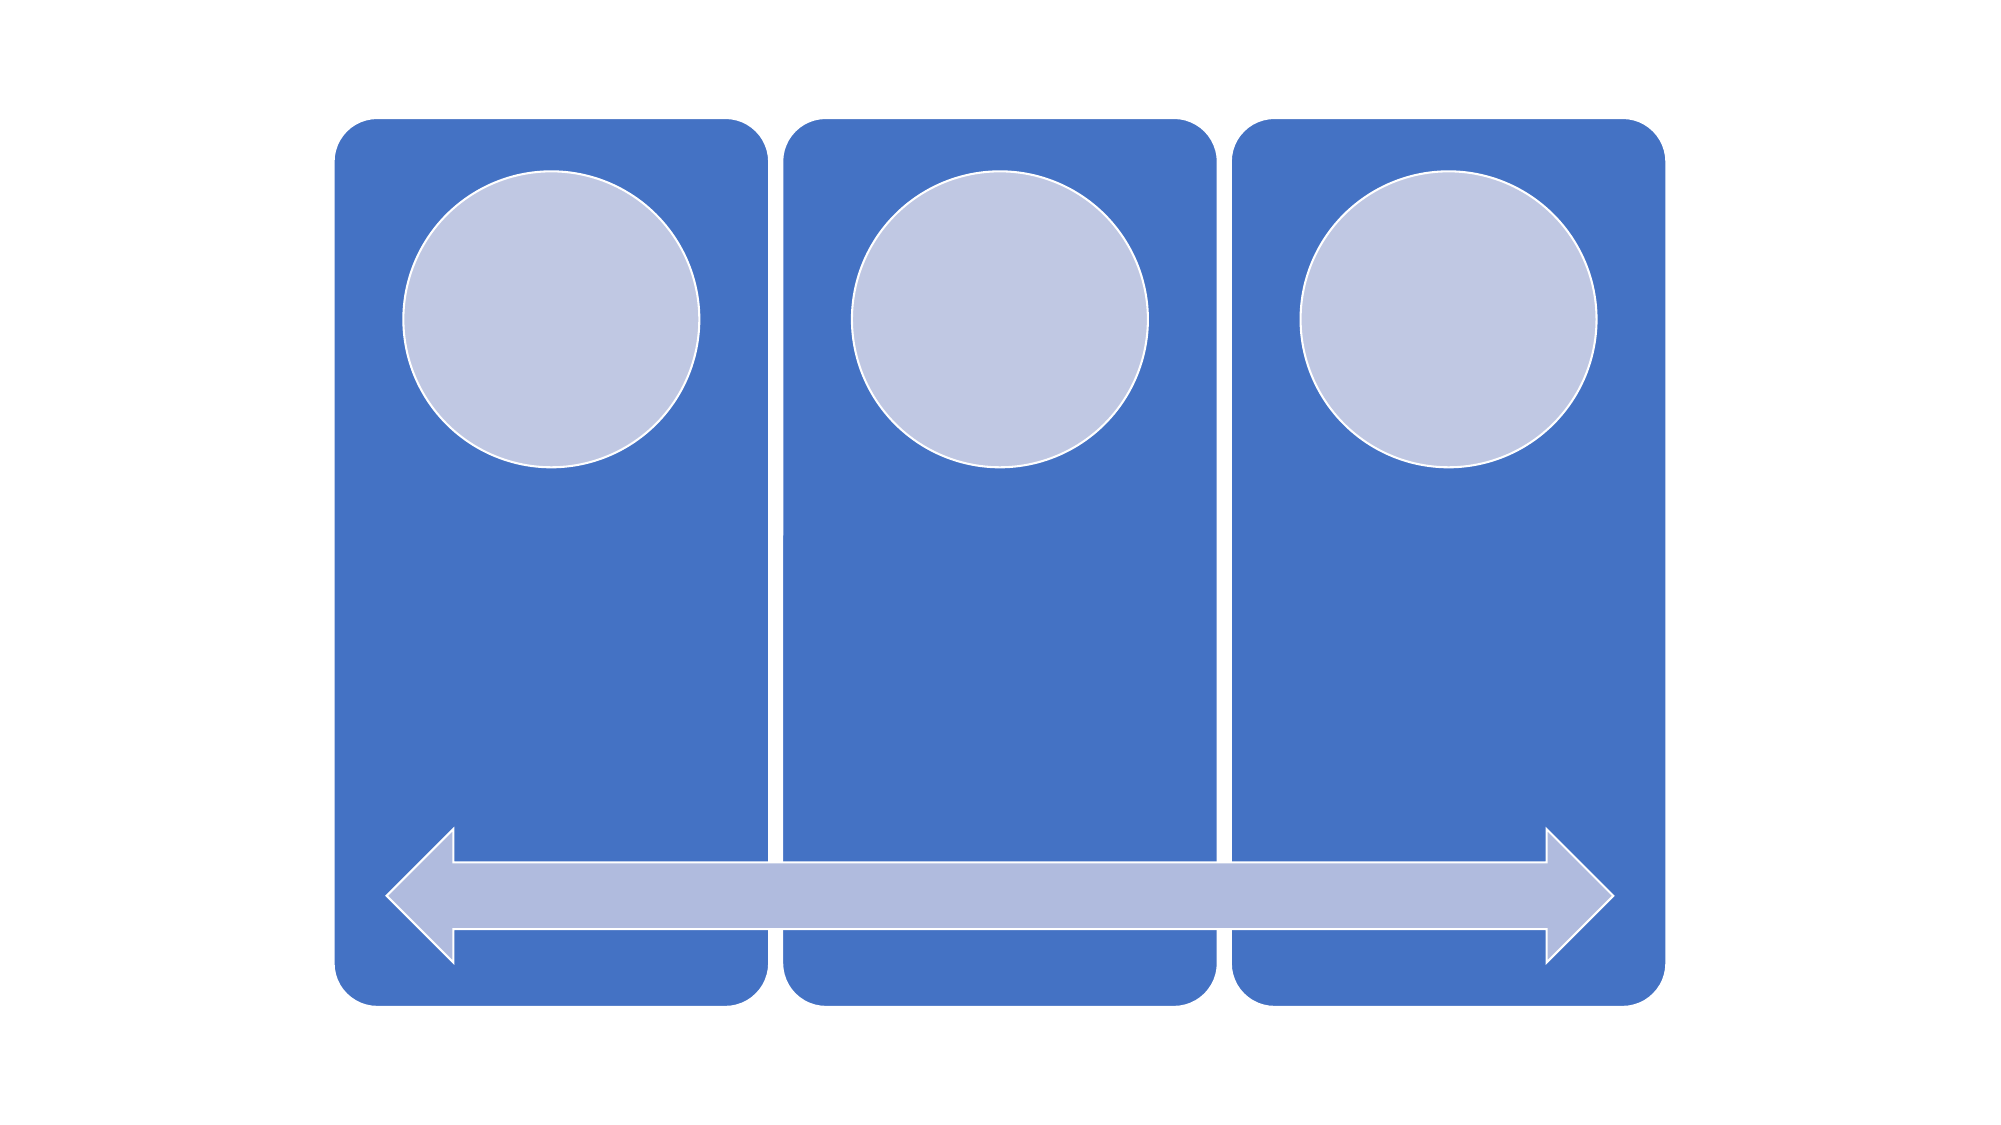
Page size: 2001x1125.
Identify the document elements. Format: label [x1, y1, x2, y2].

text_box [333, 117, 1667, 1007]
